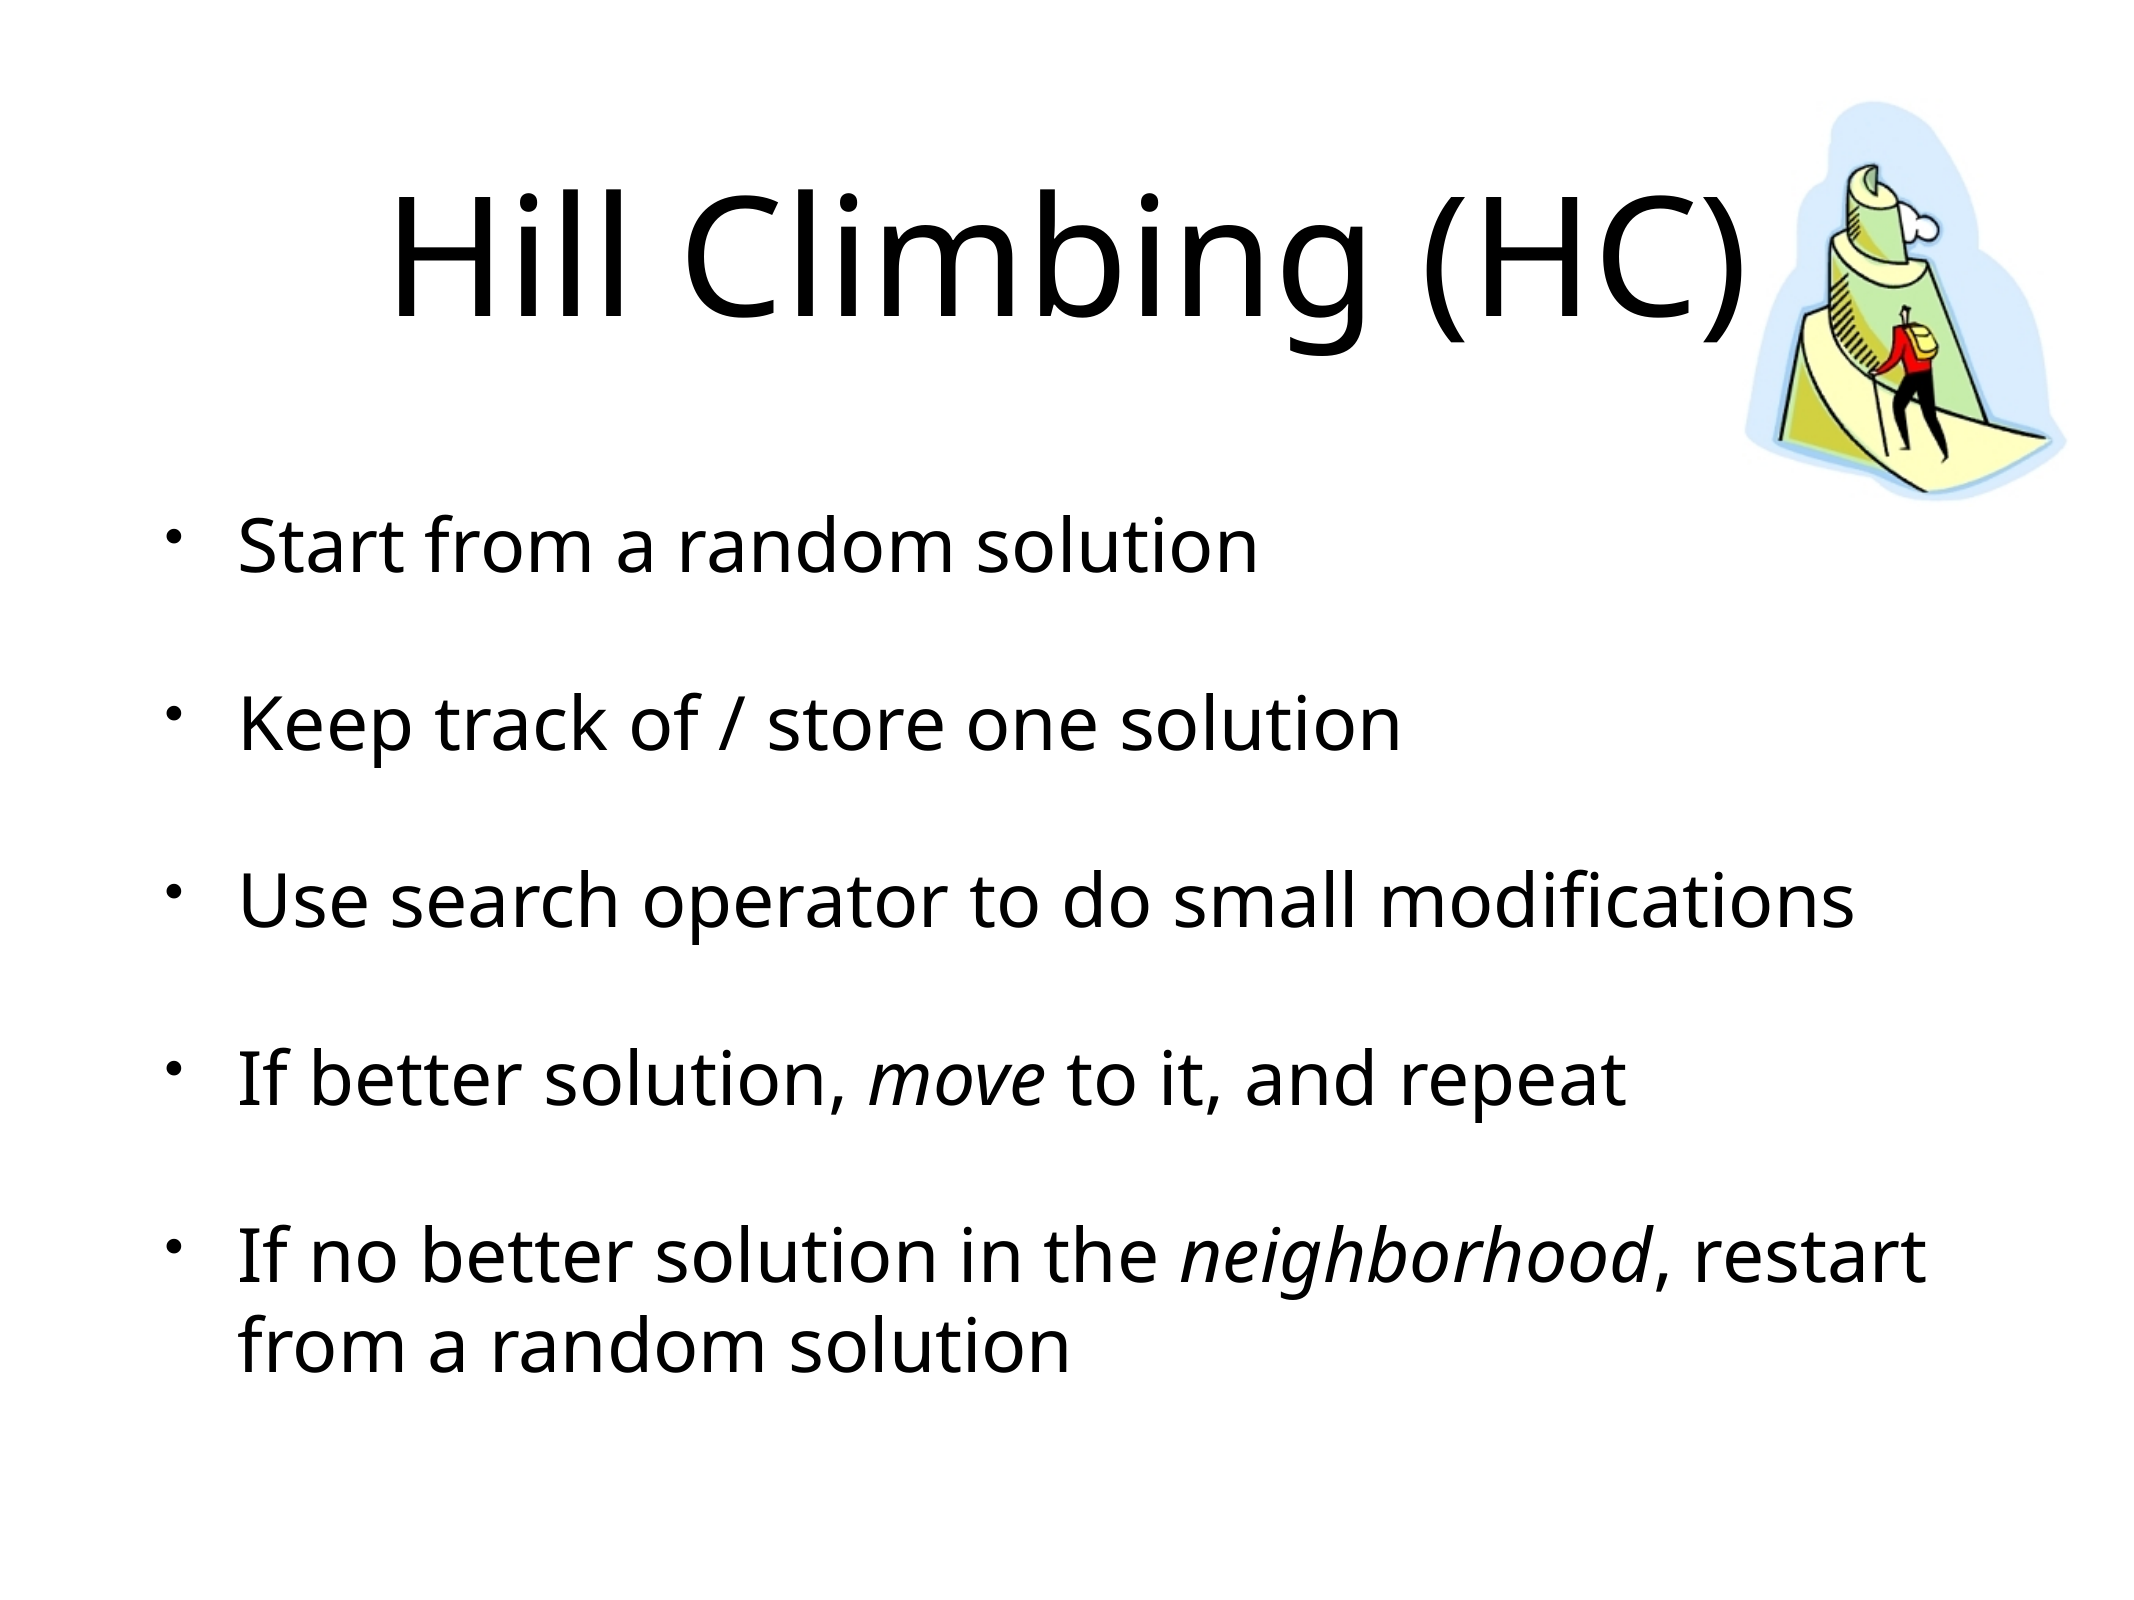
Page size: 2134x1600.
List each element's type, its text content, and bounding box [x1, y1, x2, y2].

list Start from a random solution Keep track of / store one solution Use search operator to do small modifications If better solution, move to it, and repeat If no better solution in the neighborhood, restart from a random solution [155, 426, 1978, 1459]
picture [1742, 96, 2073, 507]
title Hill Climbing (HC) [155, 72, 1978, 426]
